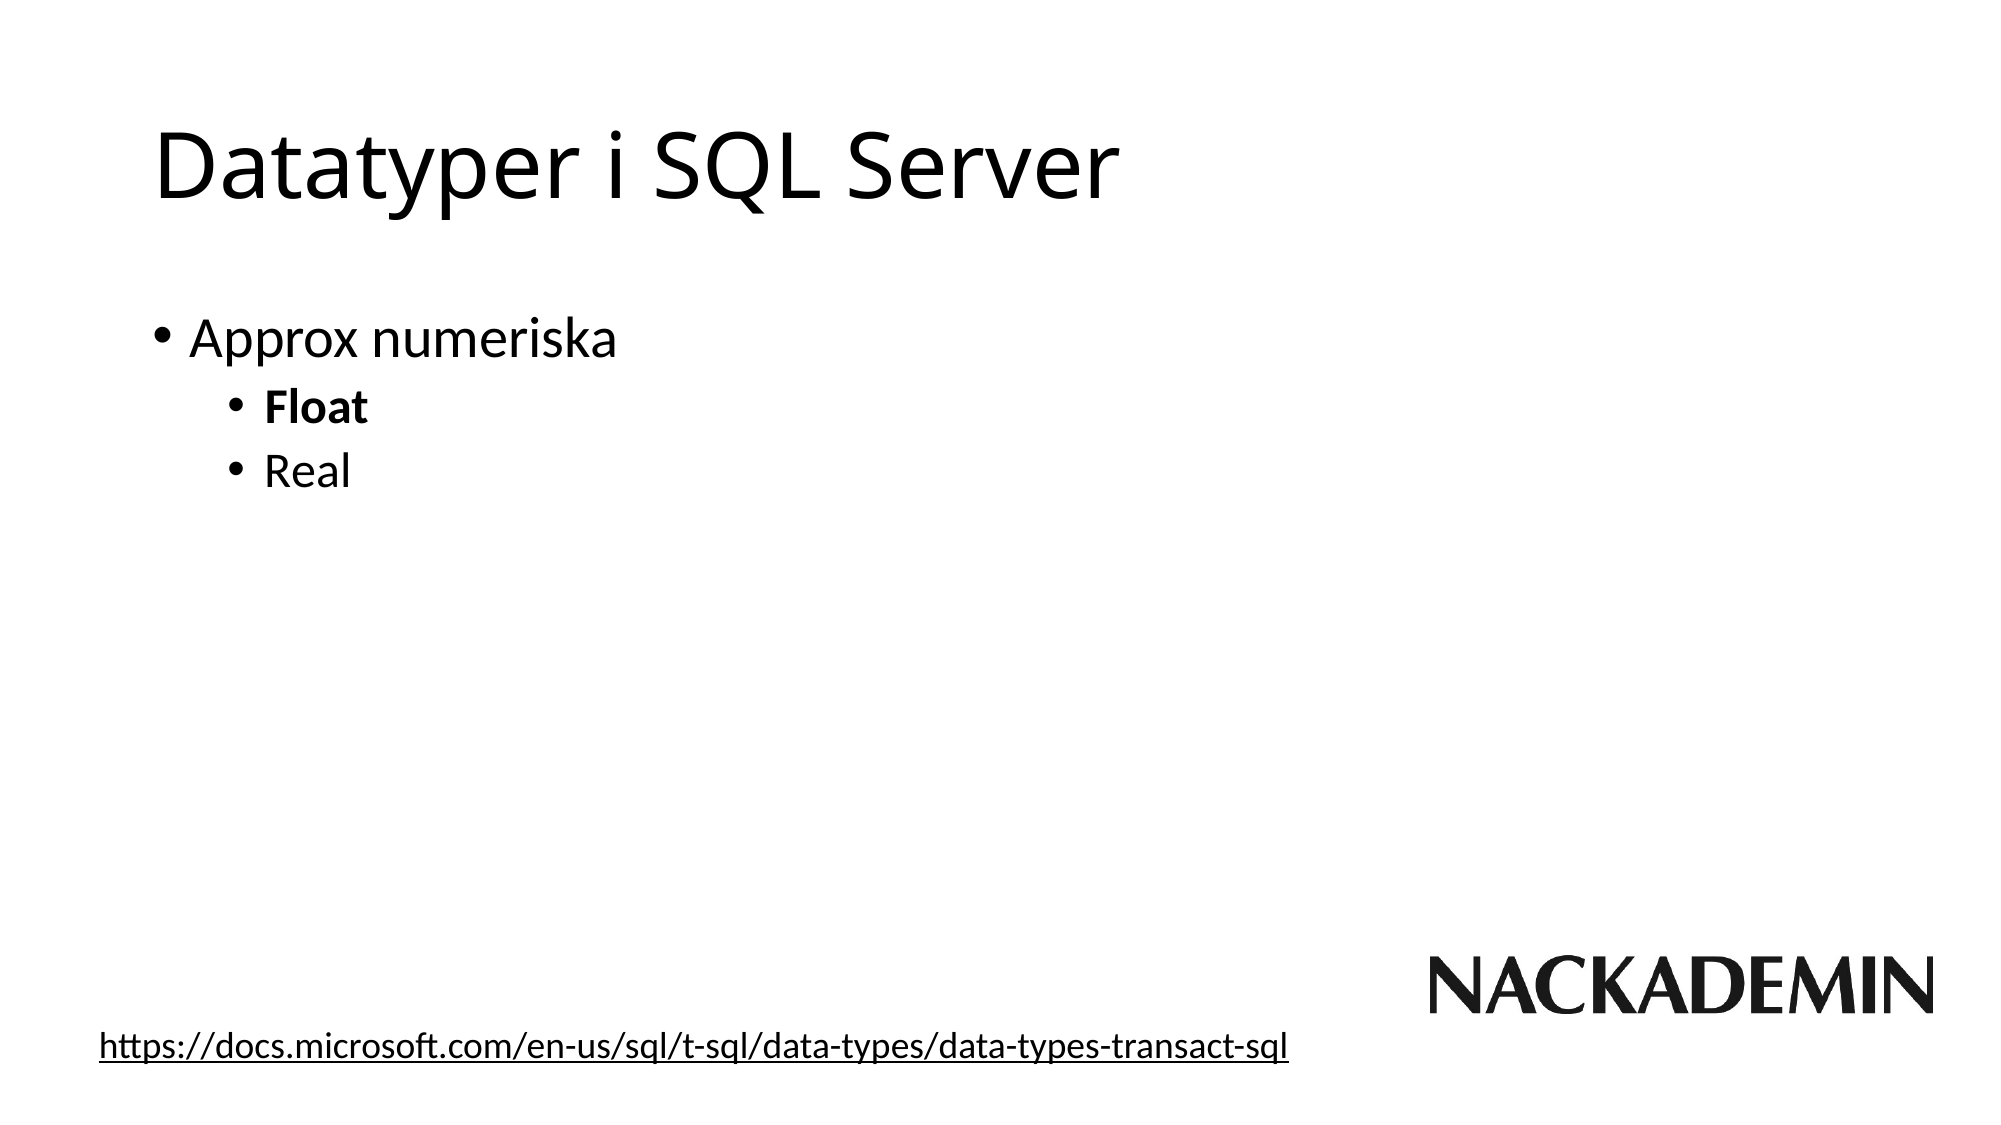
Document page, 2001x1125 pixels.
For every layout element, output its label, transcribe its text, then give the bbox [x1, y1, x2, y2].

title Datatyper i SQL Server [137, 59, 1863, 278]
picture [1429, 955, 1933, 1014]
text_box https://docs.microsoft.com/en-us/sql/t-sql/data-types/data-types-transact-sql [84, 1013, 1332, 1073]
list Approx numeriska Float Real [137, 299, 1863, 1014]
